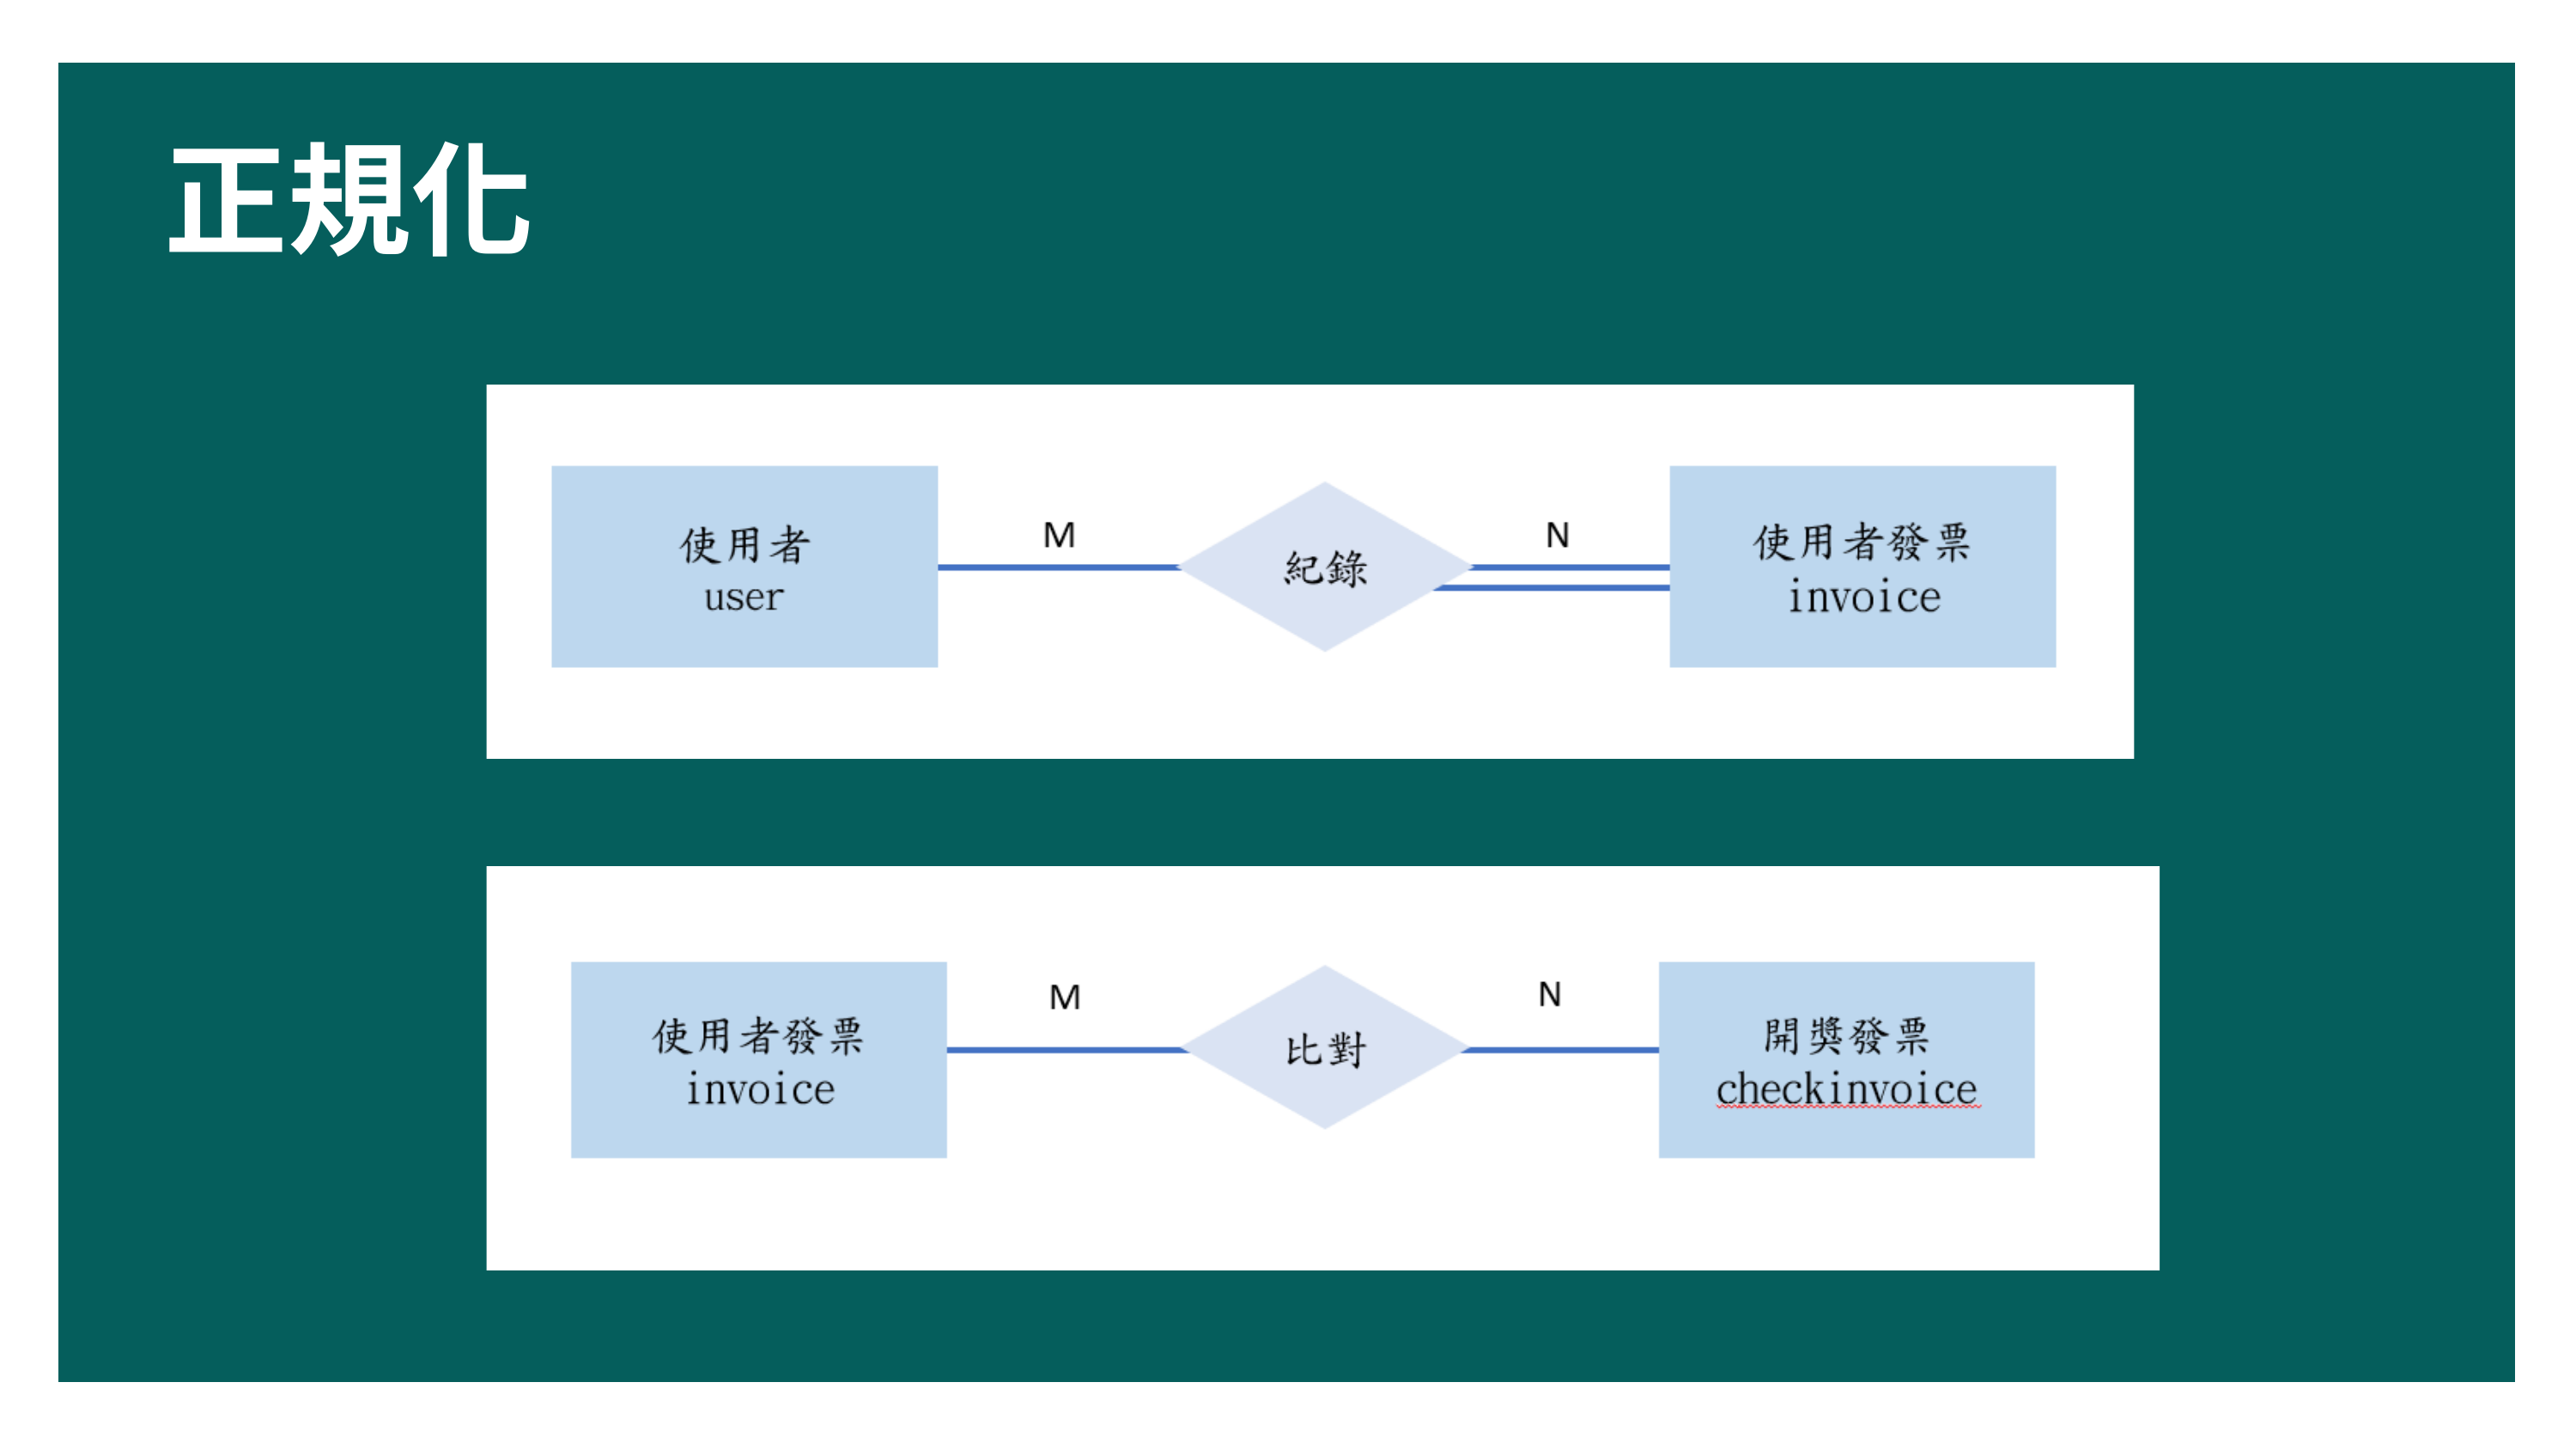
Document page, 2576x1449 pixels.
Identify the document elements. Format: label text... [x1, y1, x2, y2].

picture [486, 385, 2135, 759]
picture [486, 866, 2160, 1270]
title 正規化 [151, 116, 2335, 278]
